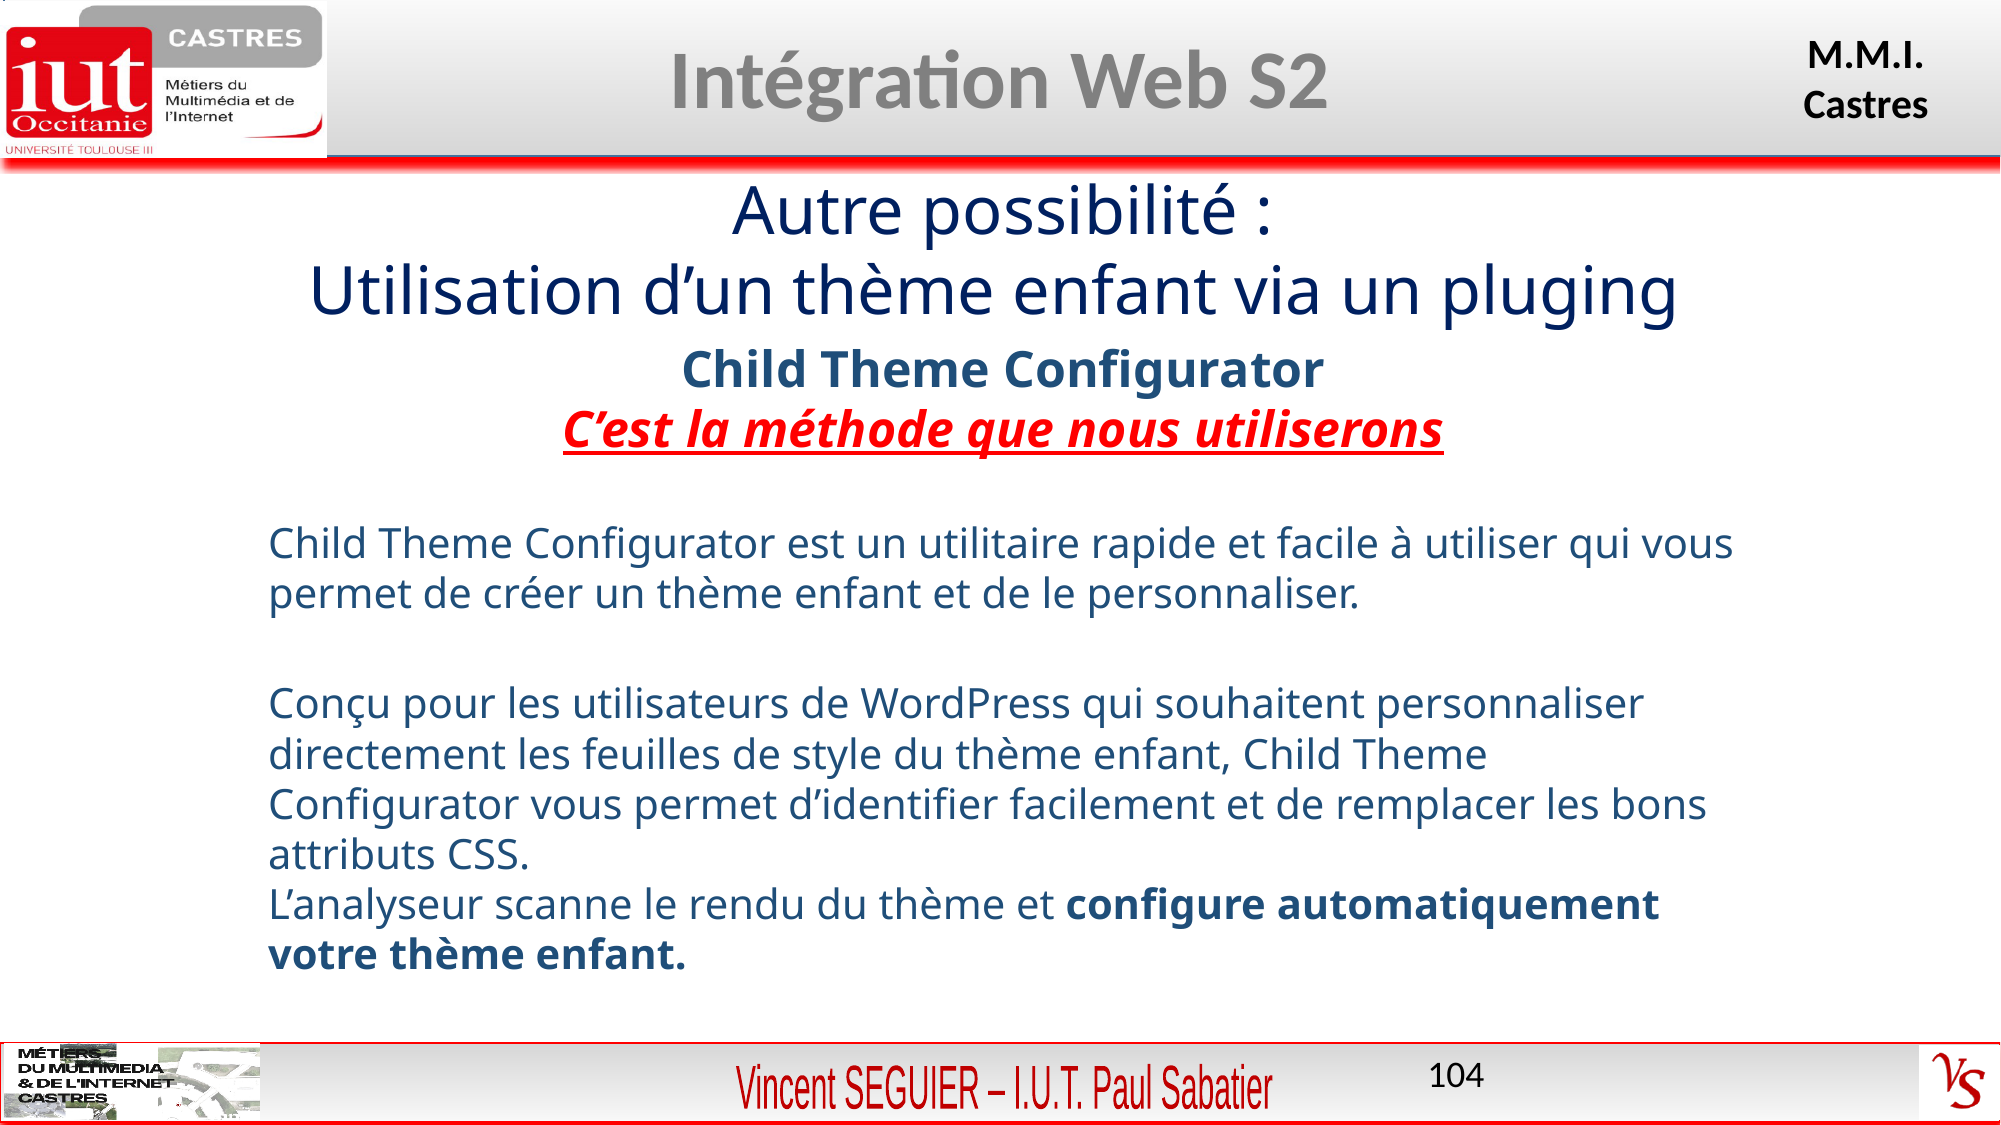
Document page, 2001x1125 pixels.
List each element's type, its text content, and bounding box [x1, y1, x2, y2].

text_box Child Theme Configurator C’est la méthode que nous utiliserons Child Theme Configurator est un utilitaire rapide et facile à utiliser qui vous permet de créer un thème enfant et de le personnaliser. Conçu pour les utilisateurs de WordPress qui souhaitent personnaliser directement les feuilles de style du thème enfant, Child Theme Configurator vous permet d’identifier facilement et de remplacer les bons attributs CSS. L’analyseur scanne le rendu du thème et configure automatiquement votre thème enfant. [253, 329, 1754, 985]
slide_number 104 [1412, 1042, 1863, 1103]
picture [0, 1, 327, 158]
text_box Autre possibilité : Utilisation d’un thème enfant via un pluging [190, 160, 1817, 496]
picture [4, 1043, 260, 1120]
picture [1919, 1045, 2000, 1120]
